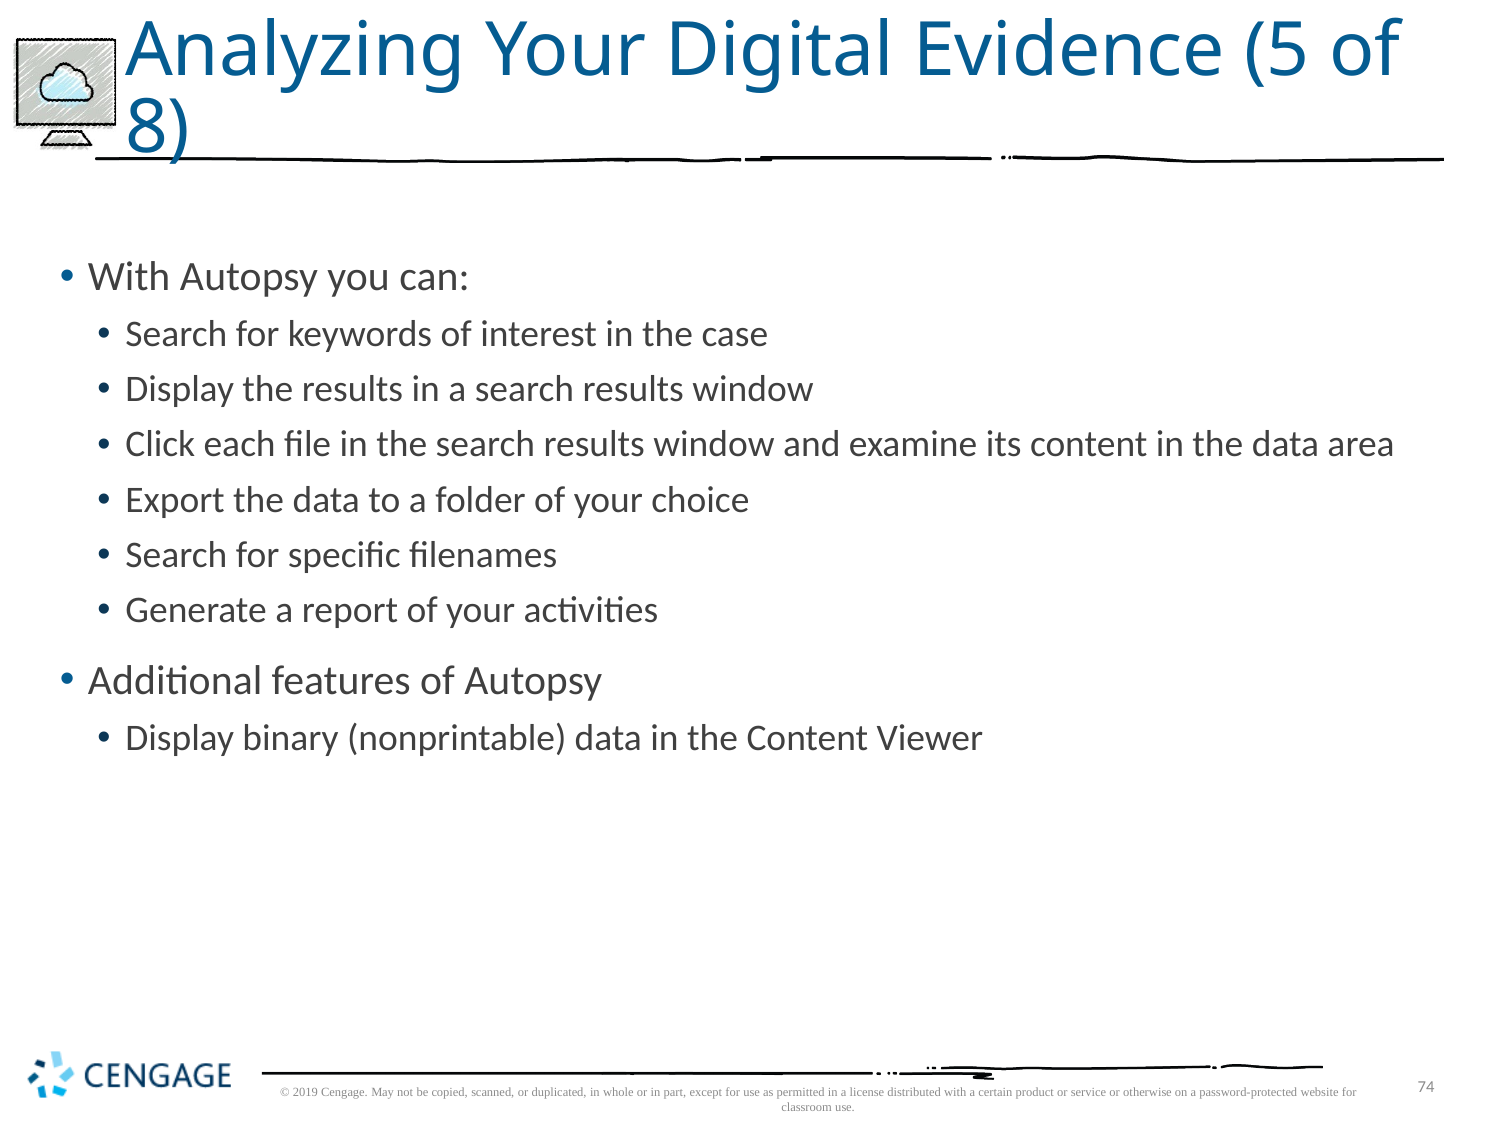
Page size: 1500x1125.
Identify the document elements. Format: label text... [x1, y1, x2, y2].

title Analyzing Your Digital Evidence (5 of 8) [125, 52, 1442, 130]
picture [12, 36, 117, 151]
list With Autopsy you can: Search for keywords of interest in the case Display the results in a search results window Click each file in the search results window and examine its content in the data area Export the data to a folder of your choice Search for specific filenames Generate a report of your activities Additional features of Autopsy Display binary (nonprintable) data in the Content Viewer [59, 252, 1441, 855]
picture [261, 1064, 1323, 1079]
picture [95, 155, 1444, 163]
picture [7, 1037, 244, 1111]
footer © 2019 Cengage. May not be copied, scanned, or duplicated, in whole or in part, except for use as permitted in a license distributed with a certain product or service or otherwise on a password-protected website for classroom use. [261, 1079, 1375, 1120]
